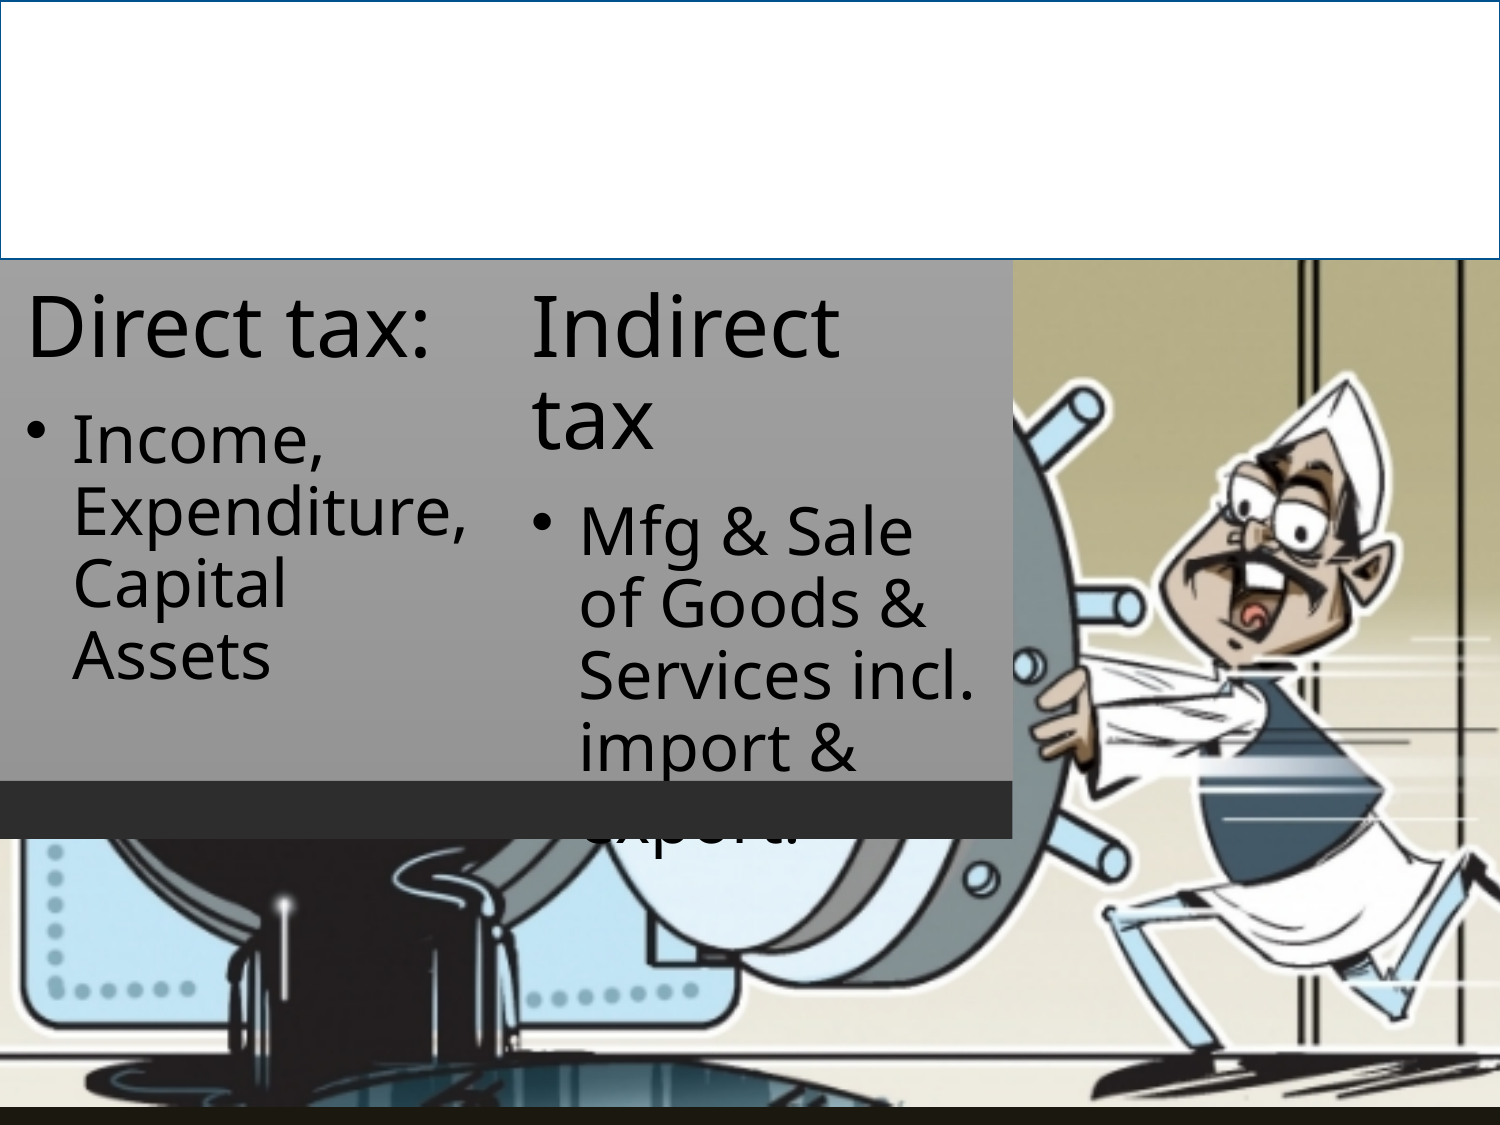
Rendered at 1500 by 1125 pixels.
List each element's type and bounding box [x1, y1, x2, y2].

text_box [0, 0, 1500, 258]
picture [0, 258, 1500, 1107]
text_box [0, 9, 1013, 839]
